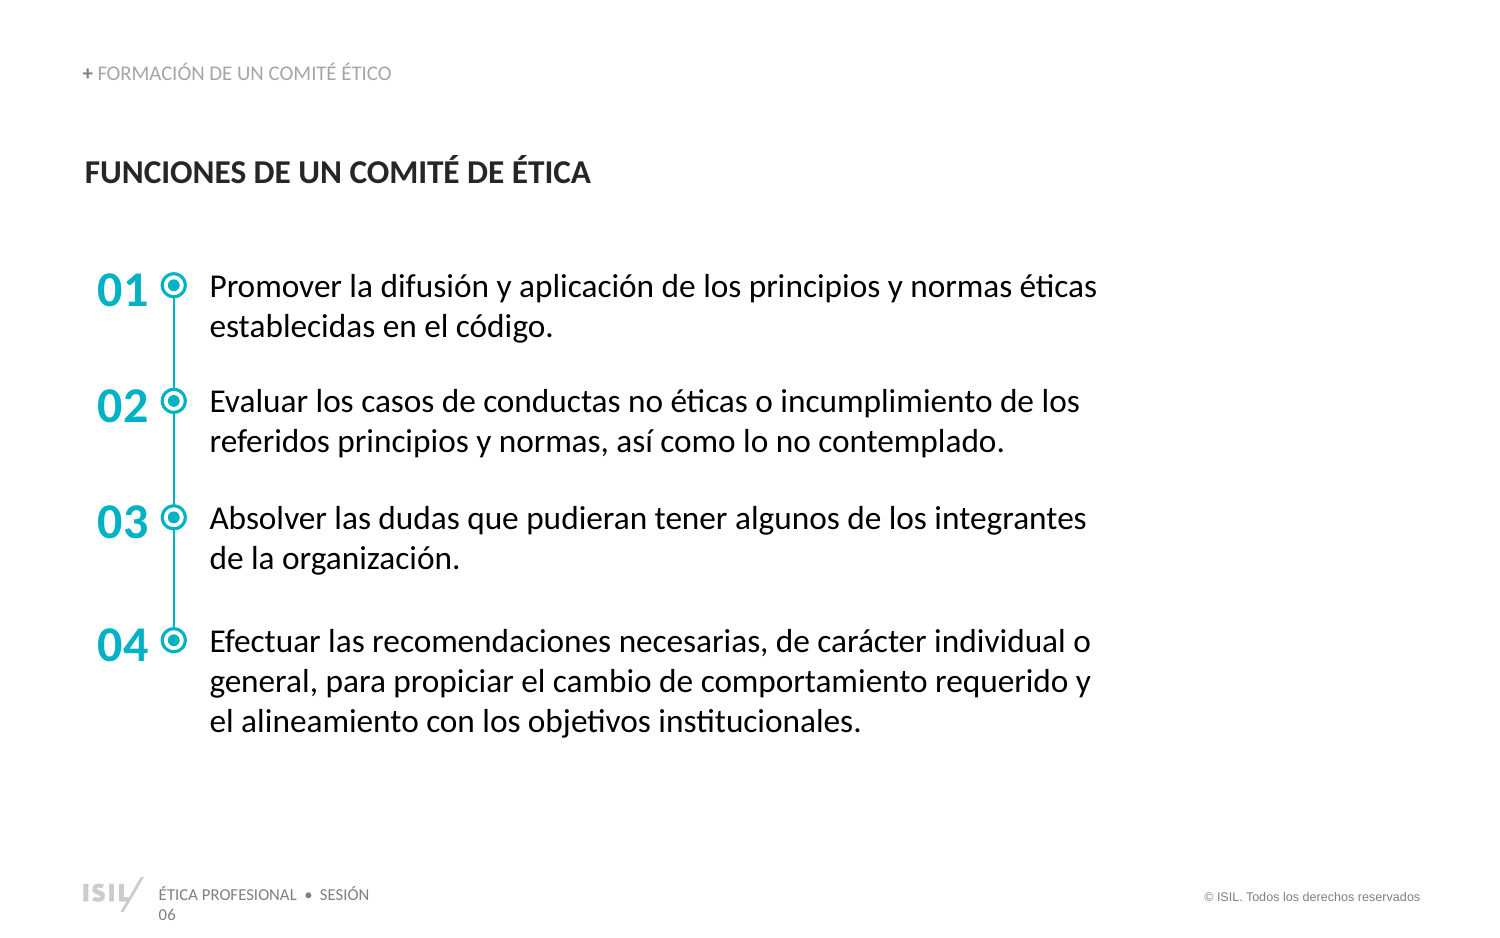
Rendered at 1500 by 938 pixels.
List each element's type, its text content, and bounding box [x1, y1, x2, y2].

text_box 01 [82, 256, 149, 317]
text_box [161, 505, 186, 530]
text_box 04 [82, 611, 149, 672]
text_box Absolver las dudas que pudieran tener algunos de los integrantes de la organización. [209, 496, 1090, 577]
text_box 03 [82, 488, 149, 549]
text_box Evaluar los casos de conductas no éticas o incumplimiento de los referidos principios y normas, así como lo no contemplado. [209, 379, 1143, 460]
text_box Efectuar las recomendaciones necesarias, de carácter individual o general, para propiciar el cambio de comportamiento requerido y el alineamiento con los objetivos institucionales. [209, 619, 1094, 739]
text_box FUNCIONES DE UN COMITÉ DE ÉTICA [83, 150, 1173, 191]
text_box Promover la difusión y aplicación de los principios y normas éticas establecidas en el código. [209, 264, 1143, 344]
text_box + FORMACIÓN DE UN COMITÉ ÉTICO [82, 62, 868, 85]
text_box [161, 389, 186, 413]
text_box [161, 273, 186, 297]
text_box 02 [82, 372, 149, 433]
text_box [161, 628, 186, 652]
